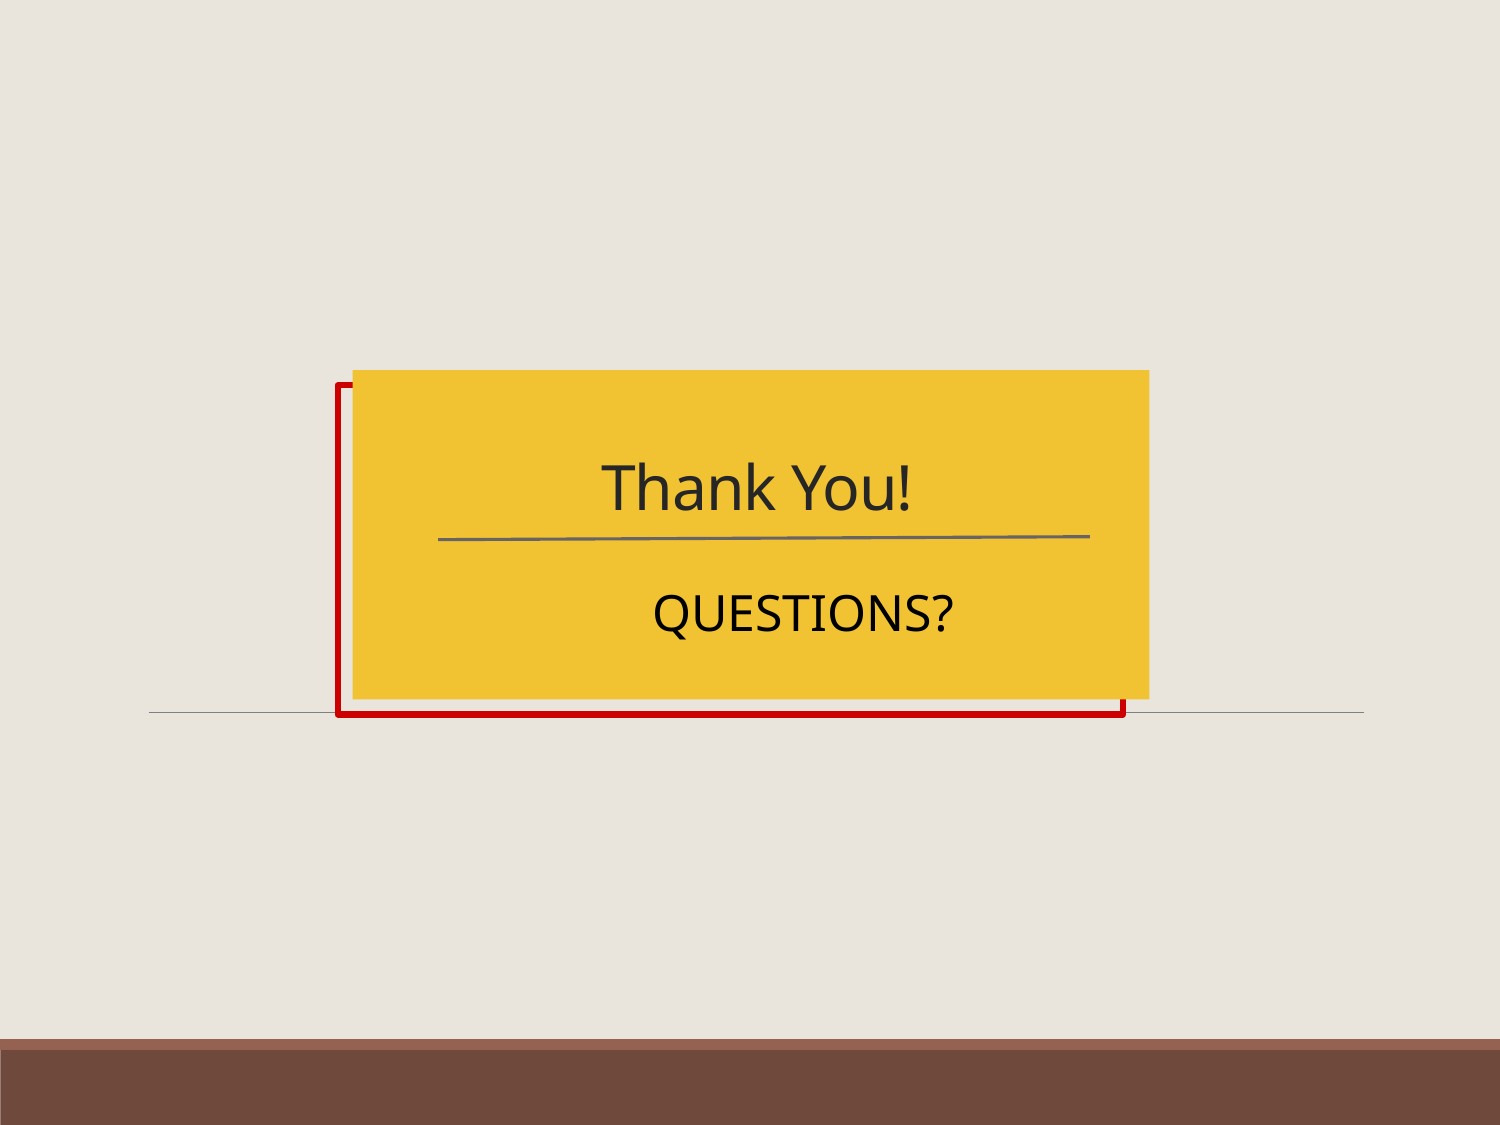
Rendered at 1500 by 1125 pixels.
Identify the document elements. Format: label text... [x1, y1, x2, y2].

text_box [437, 536, 1091, 541]
title Thank You! [391, 372, 1124, 539]
text_box QUESTIONS? [510, 574, 1076, 650]
text_box [352, 370, 1150, 700]
text_box [337, 385, 1124, 715]
